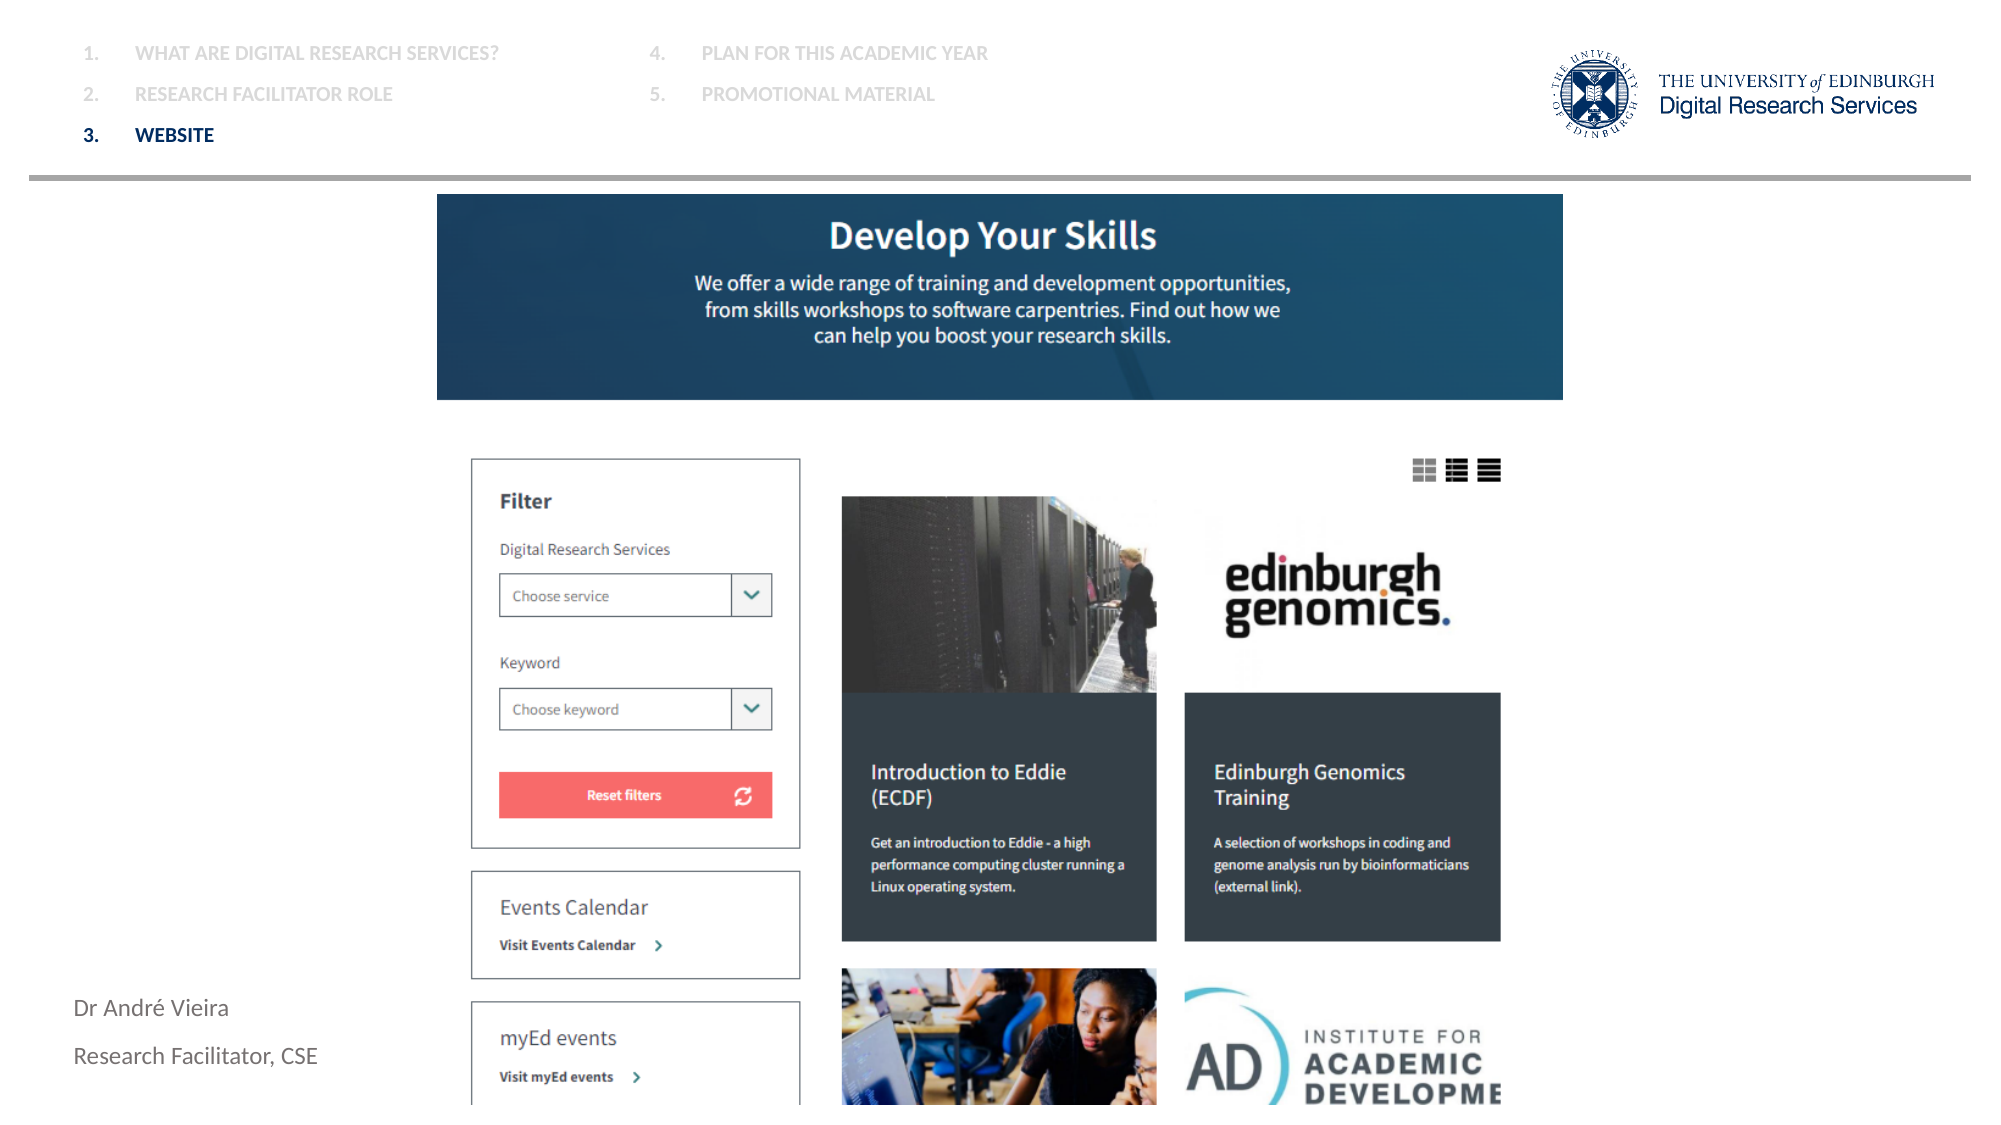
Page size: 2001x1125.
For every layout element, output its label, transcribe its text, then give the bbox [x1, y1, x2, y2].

text_box WHAT ARE DIGITAL RESEARCH SERVICES? RESEARCH FACILITATOR ROLE WEBSITE PLAN FOR THIS ACADEMIC YEAR PROMOTIONAL MATERIAL [68, 34, 1232, 155]
picture [437, 194, 1563, 1105]
text_box Dr André Vieira Research Facilitator, CSE [58, 987, 360, 1088]
picture [1551, 50, 1934, 138]
